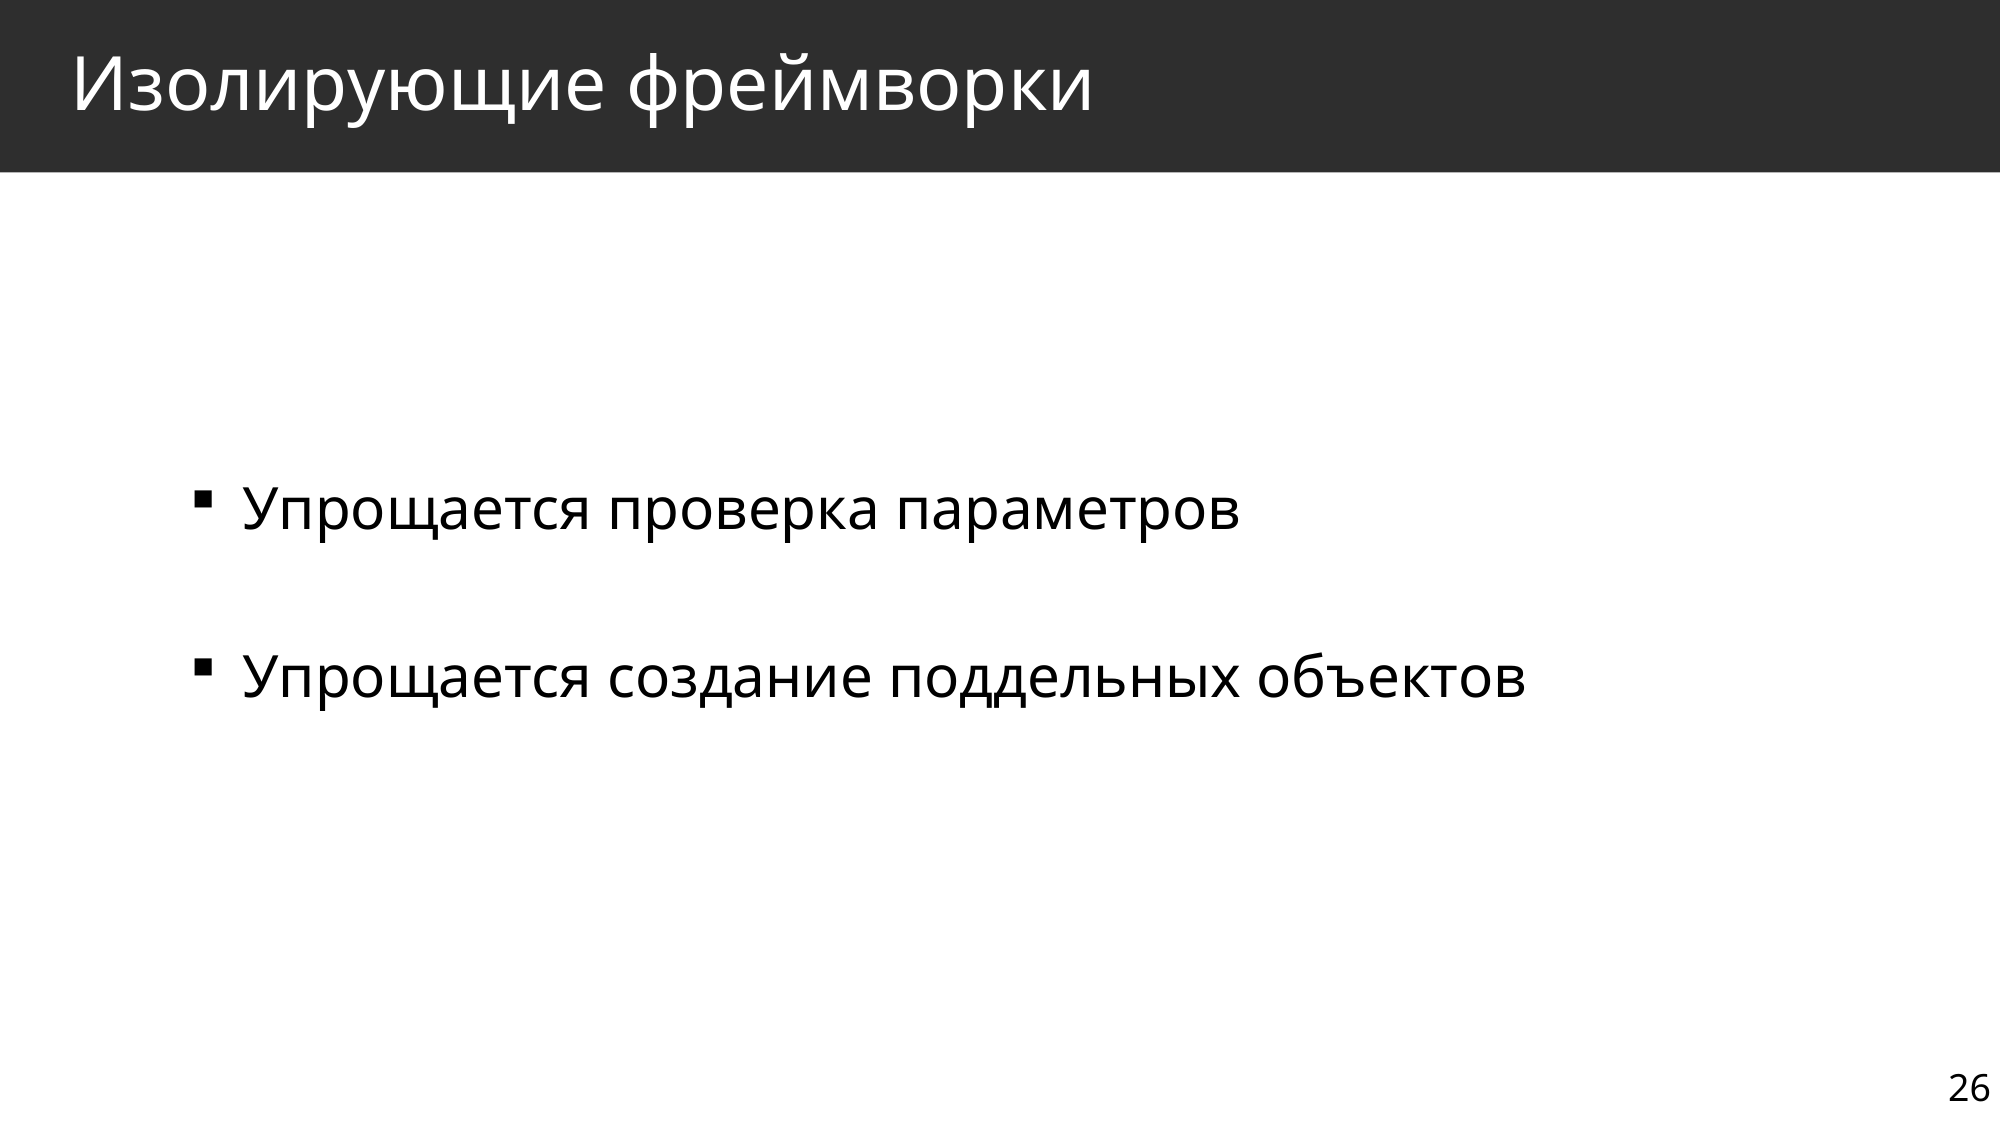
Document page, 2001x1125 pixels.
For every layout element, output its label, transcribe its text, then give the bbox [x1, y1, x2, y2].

title Изолирующие фреймворки [0, 0, 2000, 173]
list Упрощается проверка параметров Упрощается создание поддельных объектов [174, 380, 1825, 849]
text_box 26 [1933, 1056, 2000, 1117]
